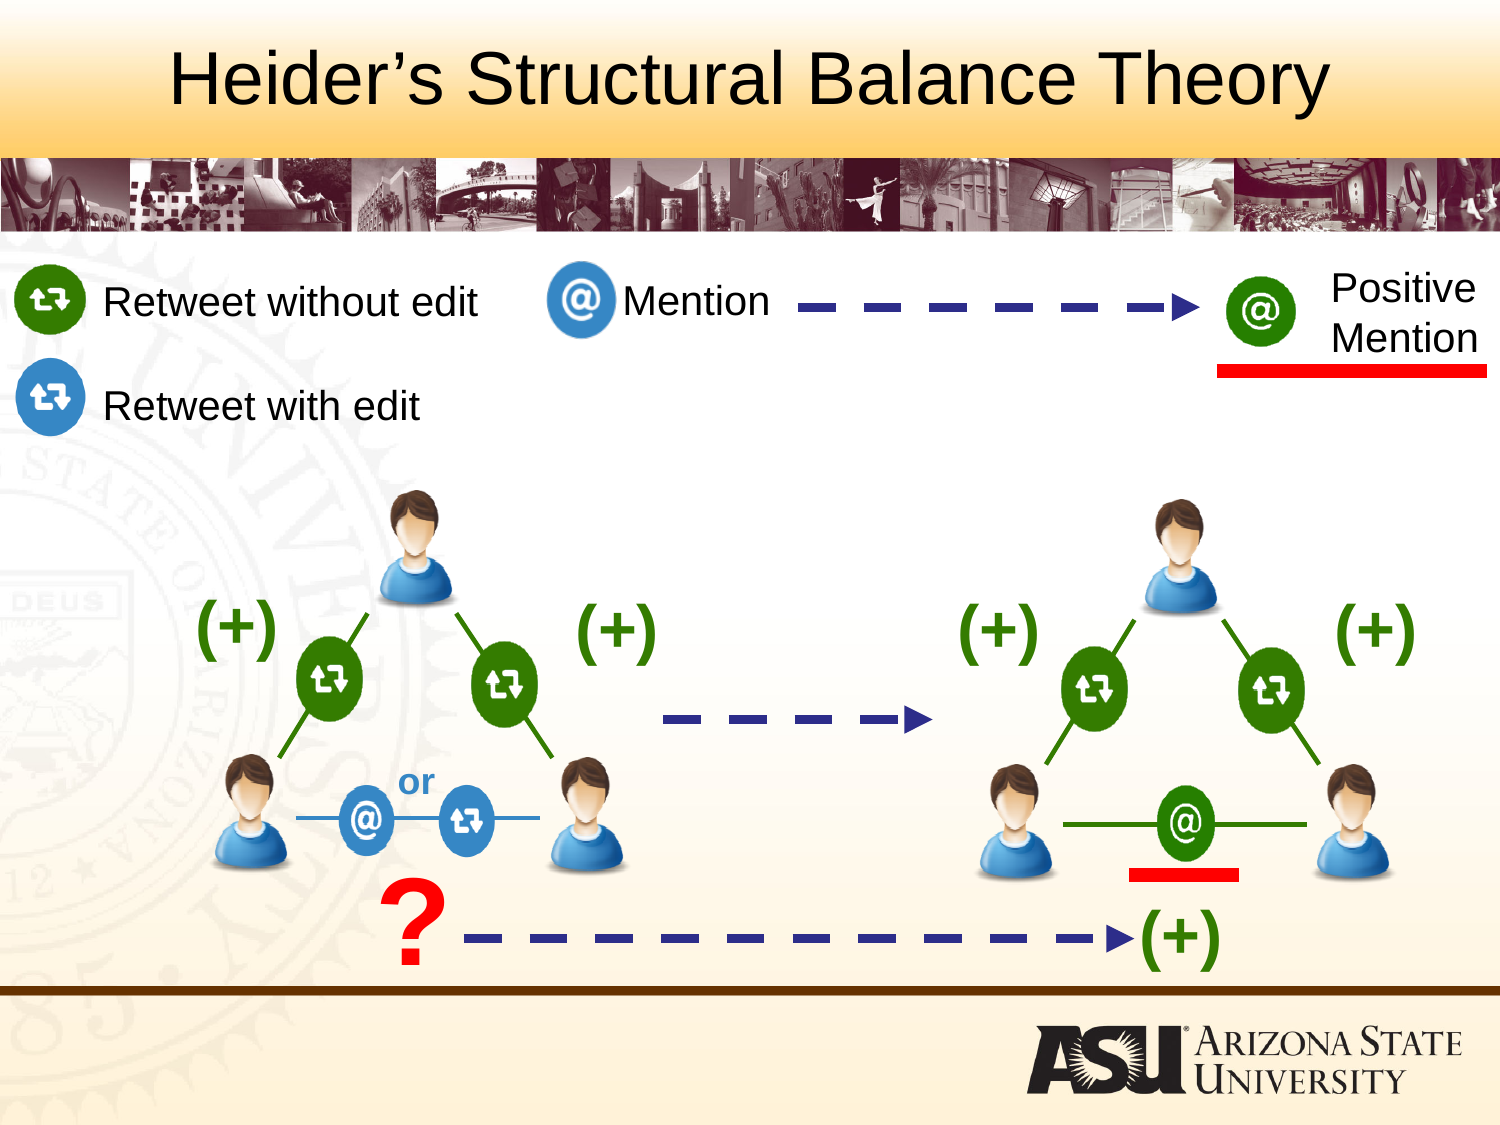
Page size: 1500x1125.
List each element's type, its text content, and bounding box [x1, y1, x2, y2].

text_box Mention [619, 266, 828, 332]
text_box Retweet with edit [88, 370, 494, 436]
text_box Positive Mention [1315, 253, 1500, 368]
text_box Retweet without edit [88, 267, 544, 333]
text_box (+) [1319, 578, 1433, 674]
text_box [279, 613, 368, 758]
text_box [1222, 619, 1320, 765]
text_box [456, 613, 553, 758]
text_box (+) [180, 574, 295, 670]
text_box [1045, 619, 1135, 765]
text_box (+) [561, 578, 675, 673]
text_box or [382, 749, 451, 810]
picture [0, 0, 1500, 1125]
text_box (+) [1124, 884, 1239, 980]
text_box ? [360, 833, 467, 999]
title Heider’s Structural Balance Theory [75, 0, 1425, 150]
text_box (+) [942, 578, 1057, 673]
